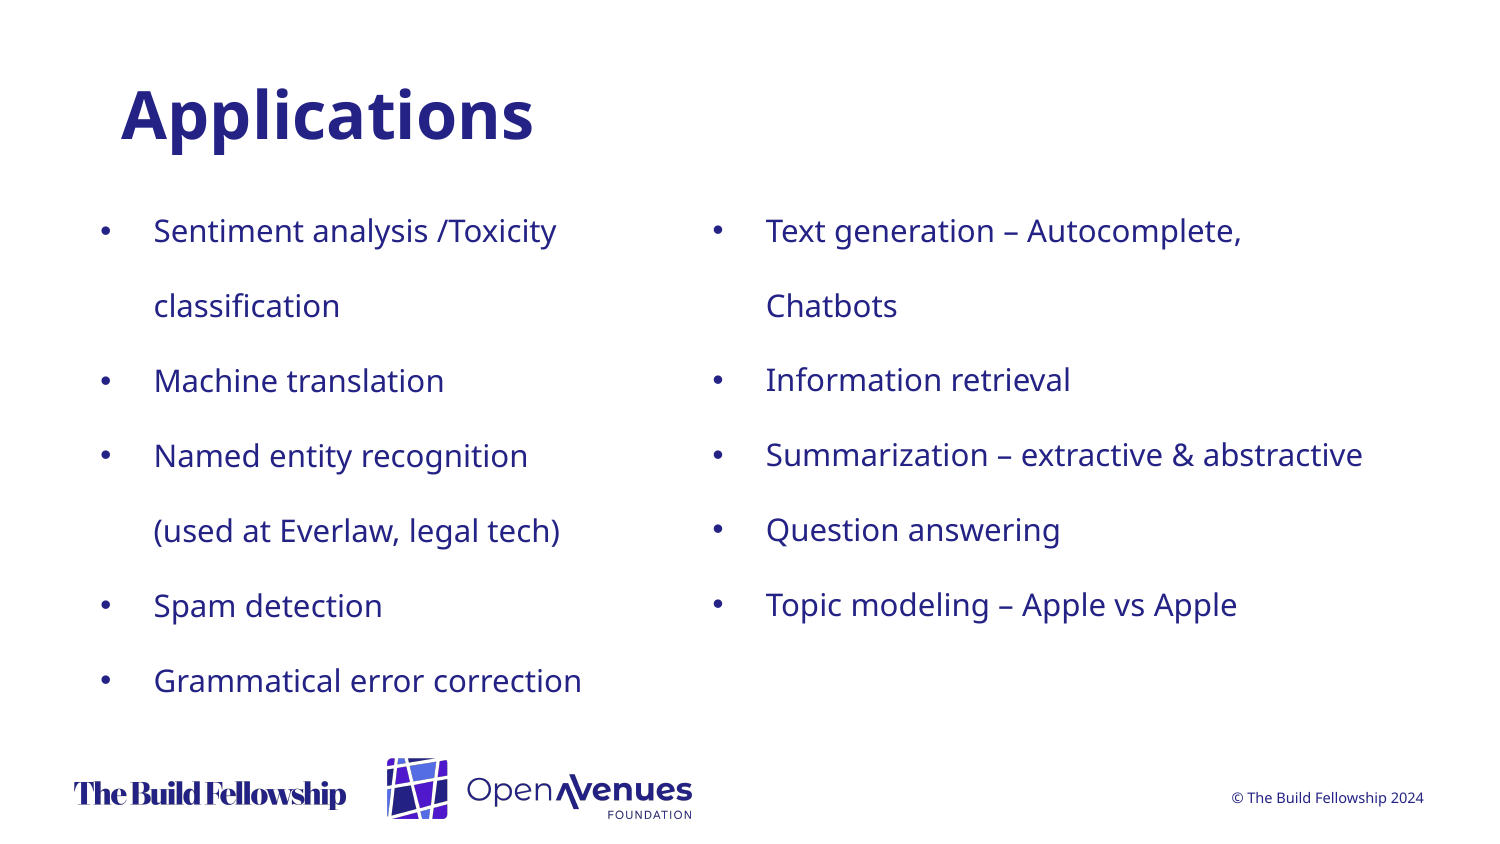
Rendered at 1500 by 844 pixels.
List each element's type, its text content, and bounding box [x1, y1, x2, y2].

text_box Text generation – Autocomplete, Chatbots Information retrieval Summarization – extractive & abstractive Question answering Topic modeling – Apple vs Apple [690, 173, 1366, 748]
picture [387, 758, 692, 820]
picture [74, 781, 346, 810]
list Sentiment analysis /Toxicity classification Machine translation Named entity recognition (used at Everlaw, legal tech) Spam detection Grammatical error correction [78, 174, 599, 747]
title Applications [121, 72, 1285, 174]
